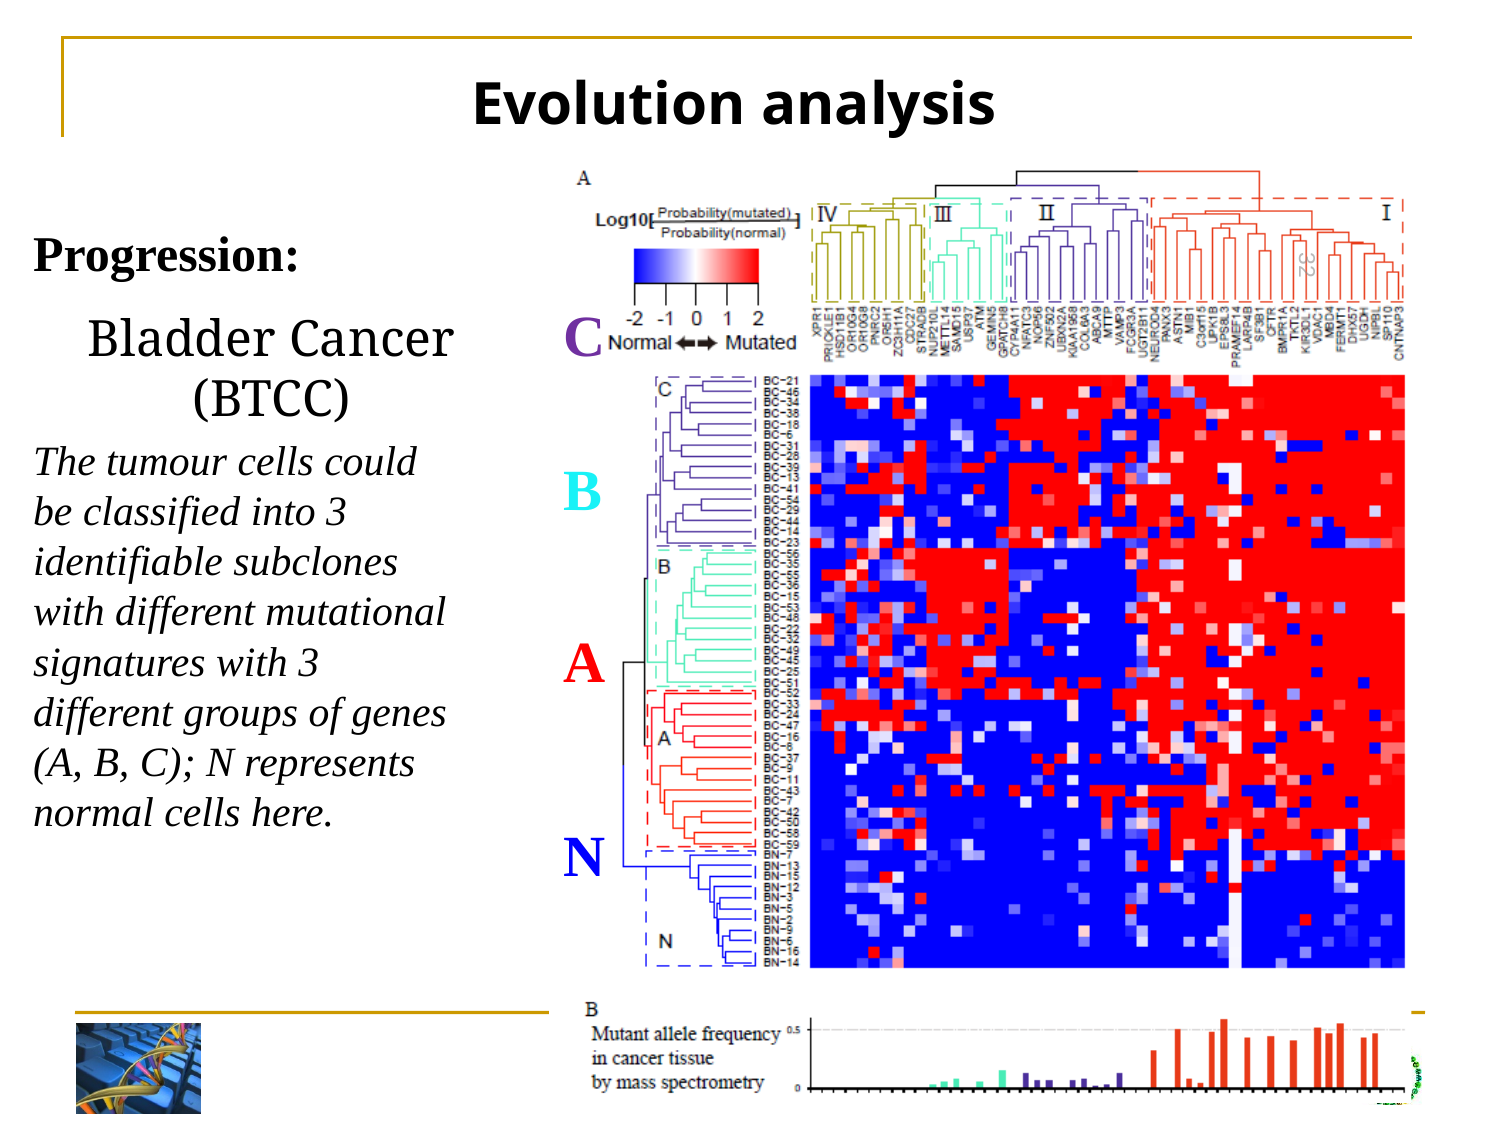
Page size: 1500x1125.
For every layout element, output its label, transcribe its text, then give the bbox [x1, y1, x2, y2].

text_box Progression: [18, 214, 359, 289]
picture [76, 1023, 201, 1114]
picture [548, 168, 1424, 1105]
title Bladder Cancer (BTCC) [17, 299, 526, 405]
text_box The tumour cells could be classified into 3 identifiable subclones with different mutational signatures with 3 different groups of genes (A, B, C); N represents normal cells here. [18, 426, 480, 842]
text_box Evolution analysis [100, 7, 1368, 195]
